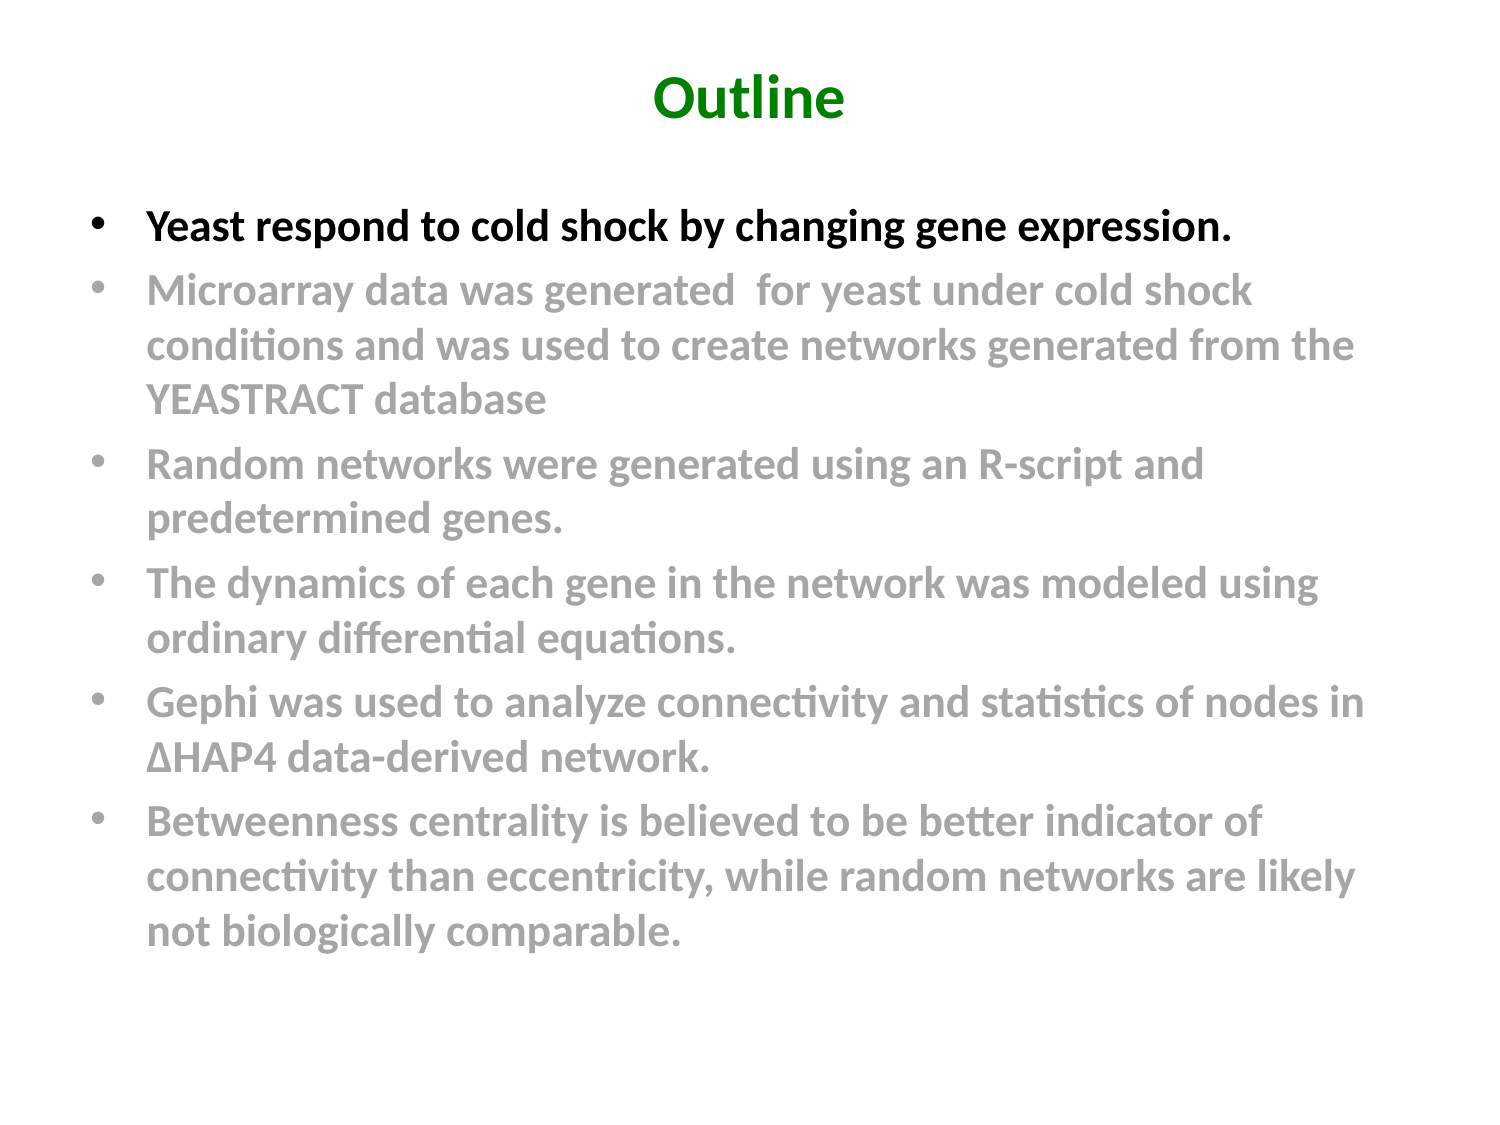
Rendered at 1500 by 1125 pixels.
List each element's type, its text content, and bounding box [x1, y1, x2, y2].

list Yeast respond to cold shock by changing gene expression. Microarray data was generated for yeast under cold shock conditions and was used to create networks generated from the YEASTRACT database Random networks were generated using an R-script and predetermined genes. The dynamics of each gene in the network was modeled using ordinary differential equations. Gephi was used to analyze connectivity and statistics of nodes in ΔHAP4 data-derived network. Betweenness centrality is believed to be better indicator of connectivity than eccentricity, while random networks are likely not biologically comparable. [75, 187, 1425, 1025]
title Outline [0, 0, 1500, 188]
